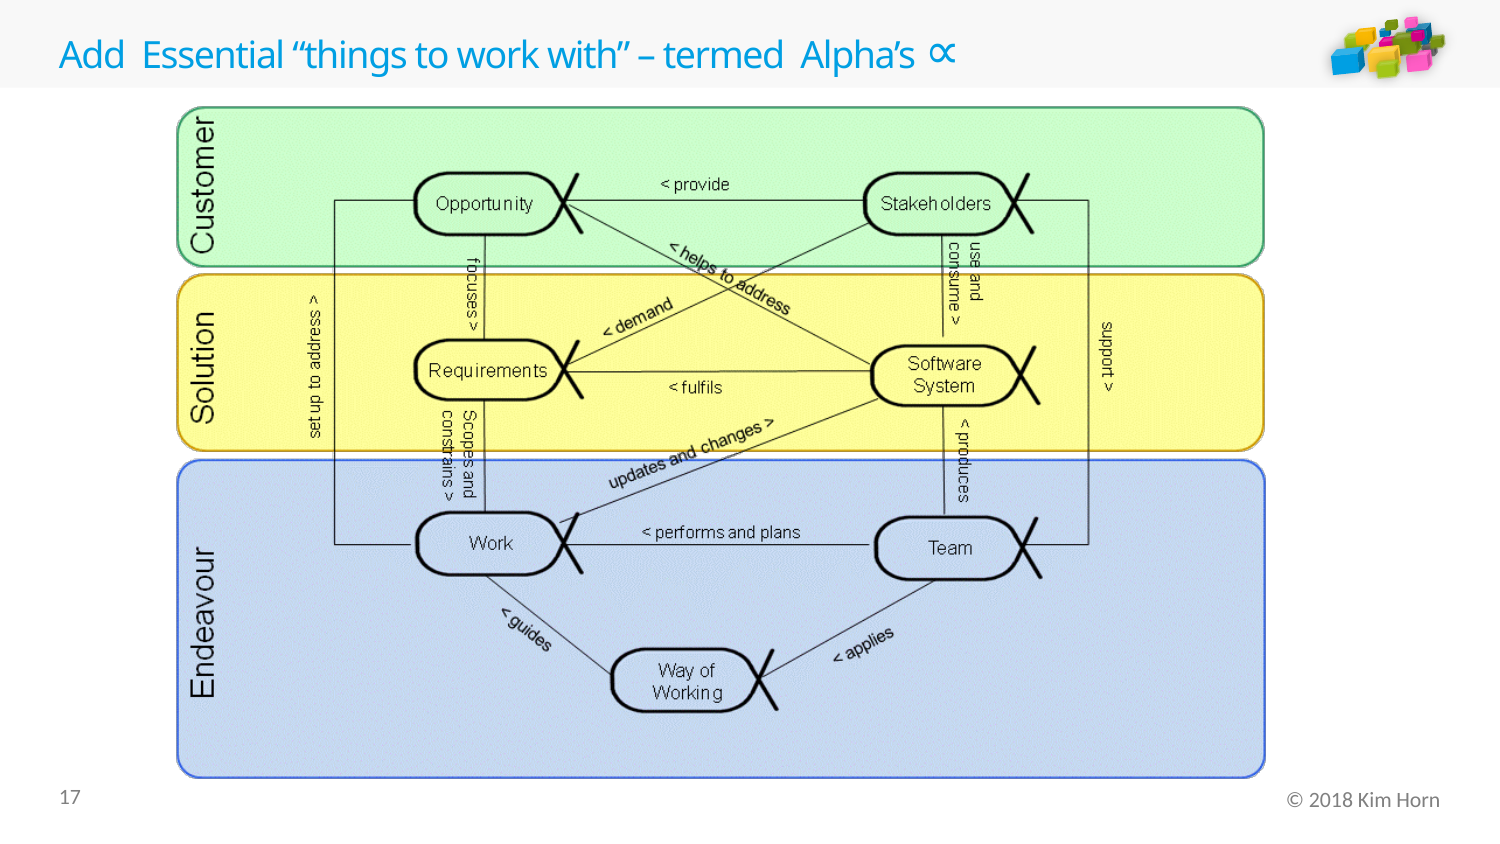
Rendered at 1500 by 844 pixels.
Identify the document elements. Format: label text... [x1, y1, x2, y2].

picture [173, 97, 1267, 780]
title Add Essential “things to work with” – termed Alpha’s ∝ [58, 24, 1267, 80]
